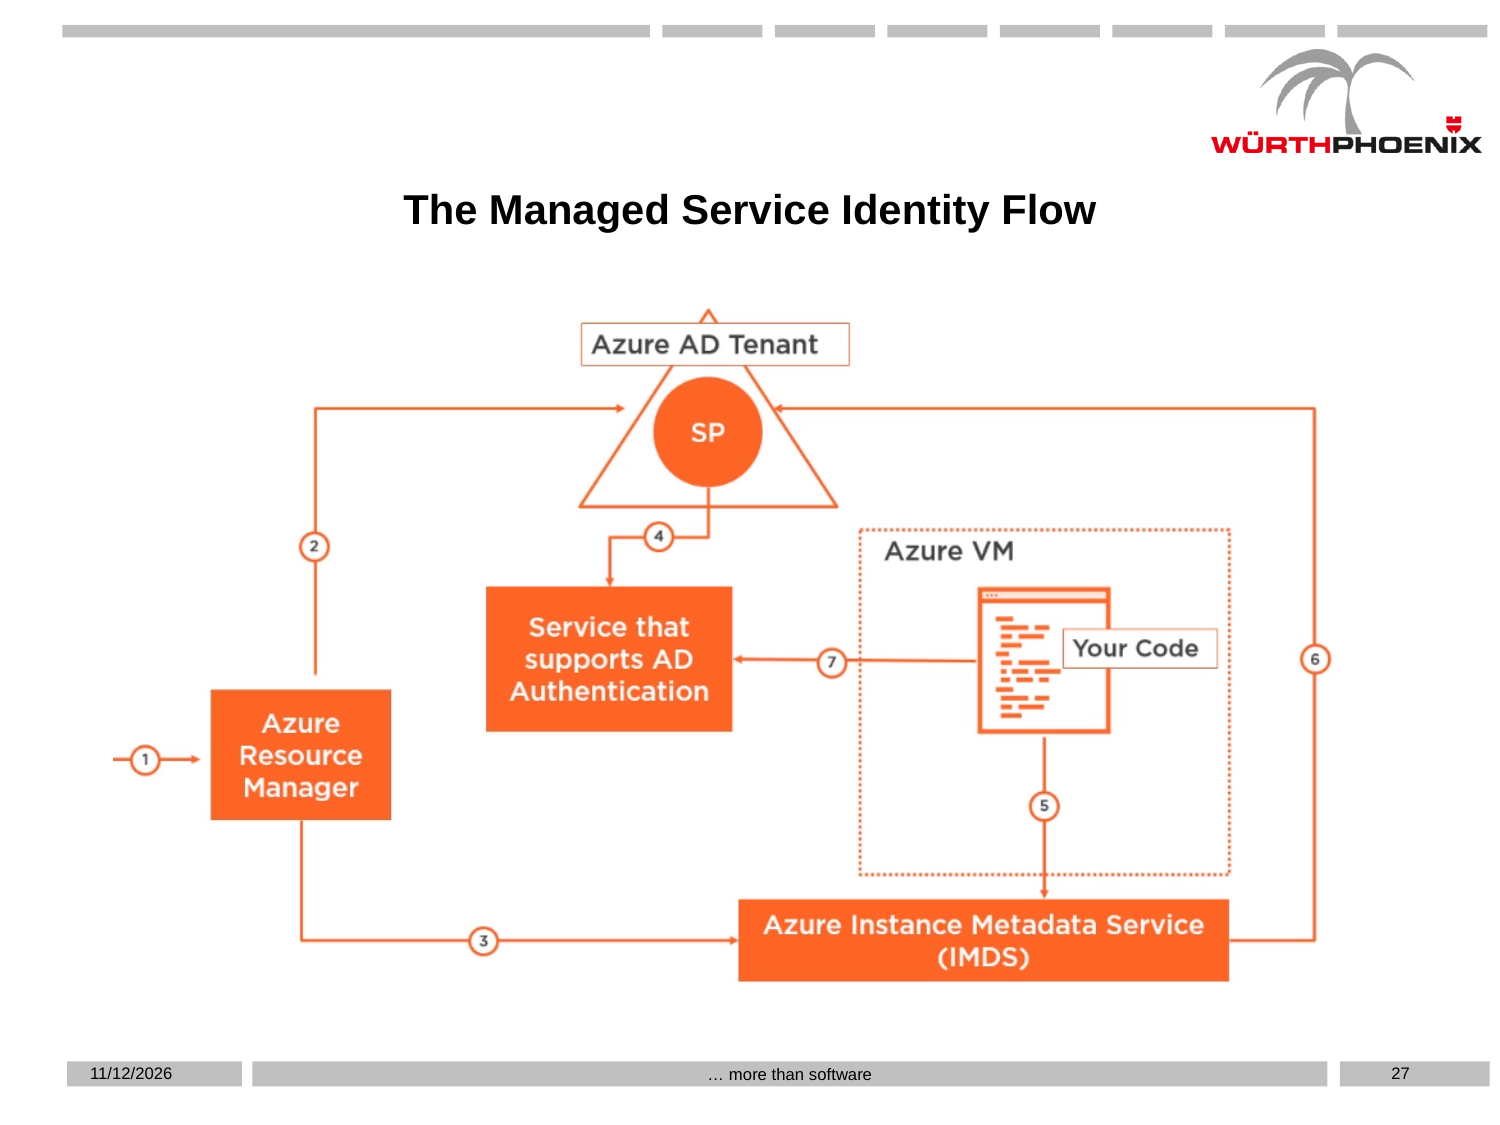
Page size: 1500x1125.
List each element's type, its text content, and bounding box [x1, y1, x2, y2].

picture [1211, 49, 1482, 153]
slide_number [75, 1042, 425, 1103]
slide_number 27 [1074, 1042, 1425, 1103]
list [112, 301, 1337, 992]
subtitle The Managed Service Identity Flow [225, 174, 1275, 250]
